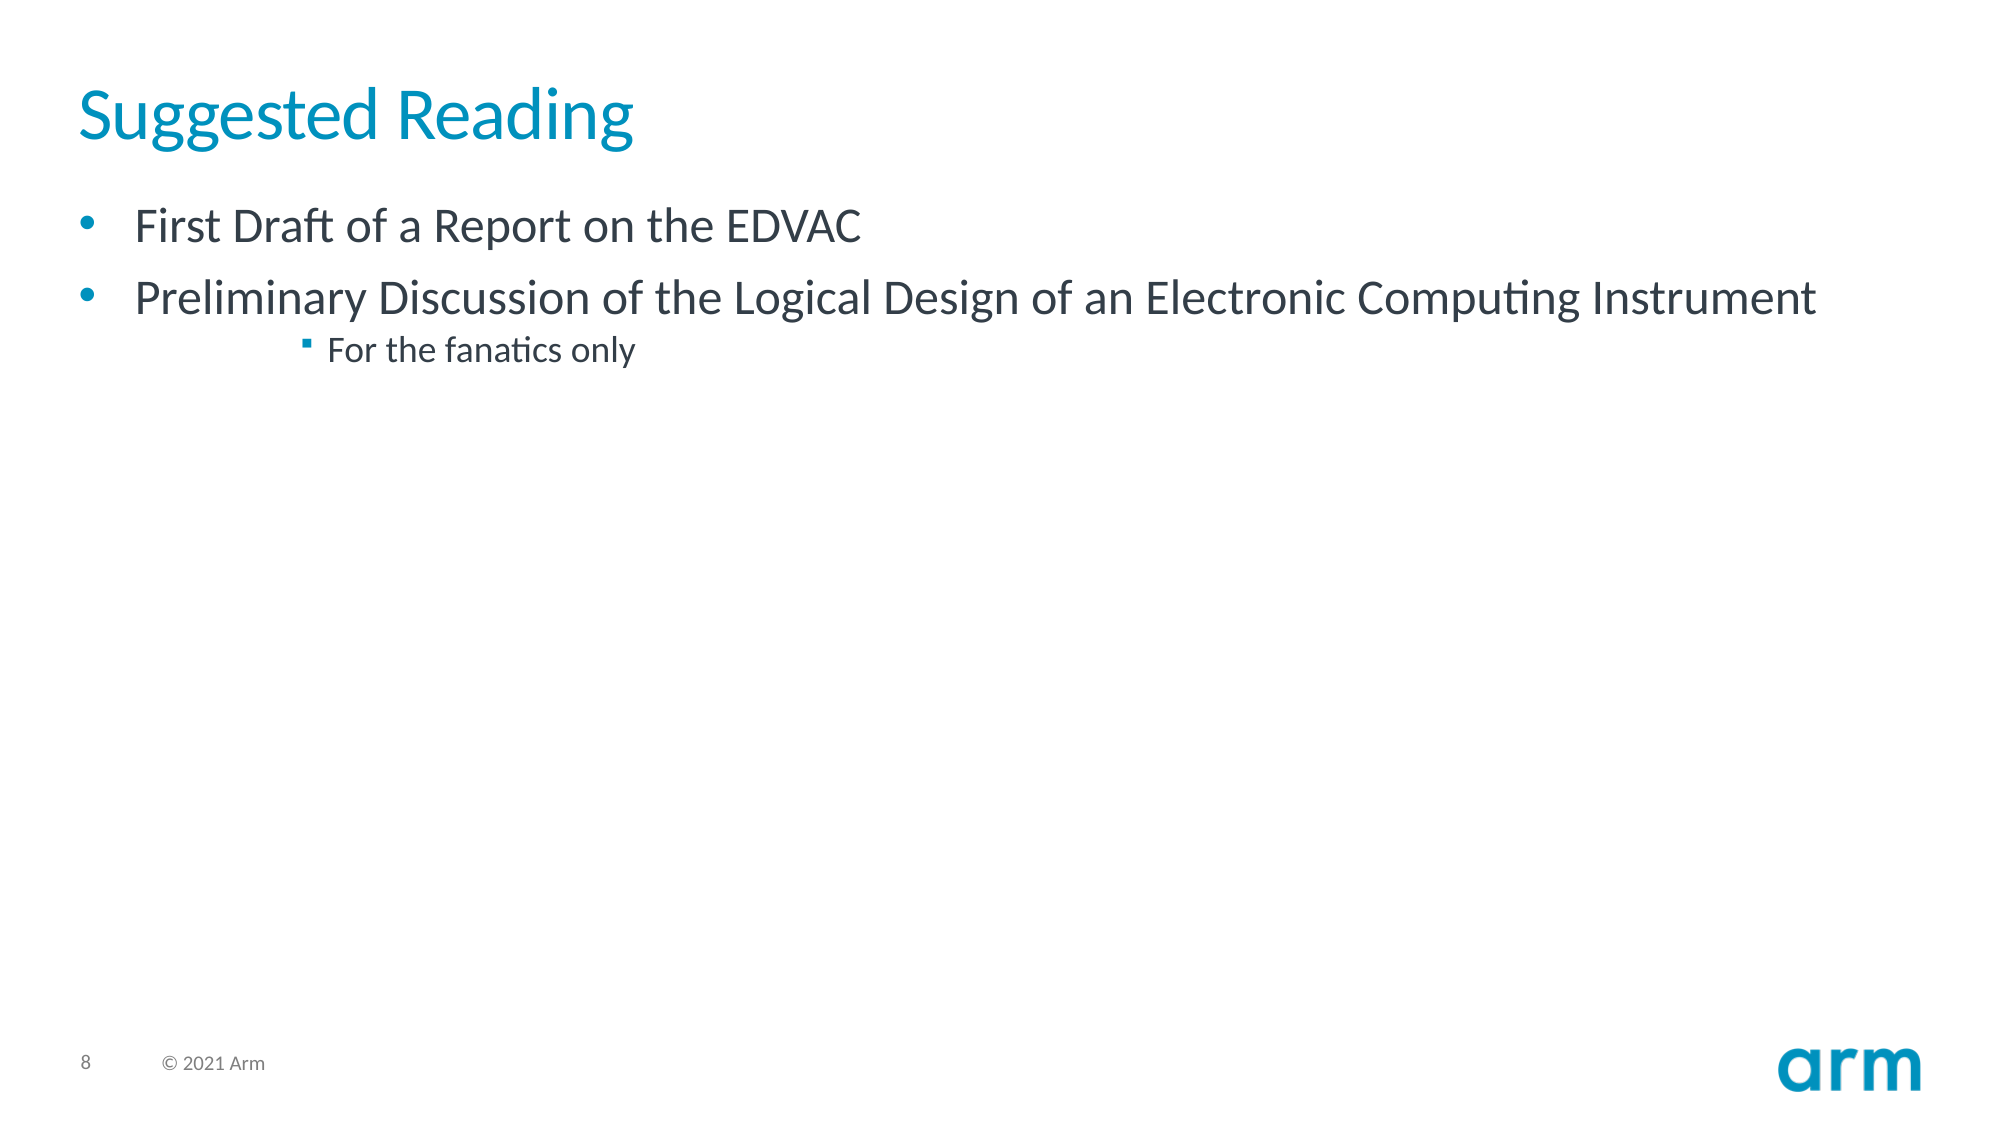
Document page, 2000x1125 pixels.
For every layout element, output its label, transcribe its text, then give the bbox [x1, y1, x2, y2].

list First Draft of a Report on the EDVAC Preliminary Discussion of the Logical Design of an Electronic Computing Instrument For the fanatics only [78, 192, 1921, 1004]
title Suggested Reading [78, 78, 1921, 186]
picture [1777, 1047, 1922, 1093]
